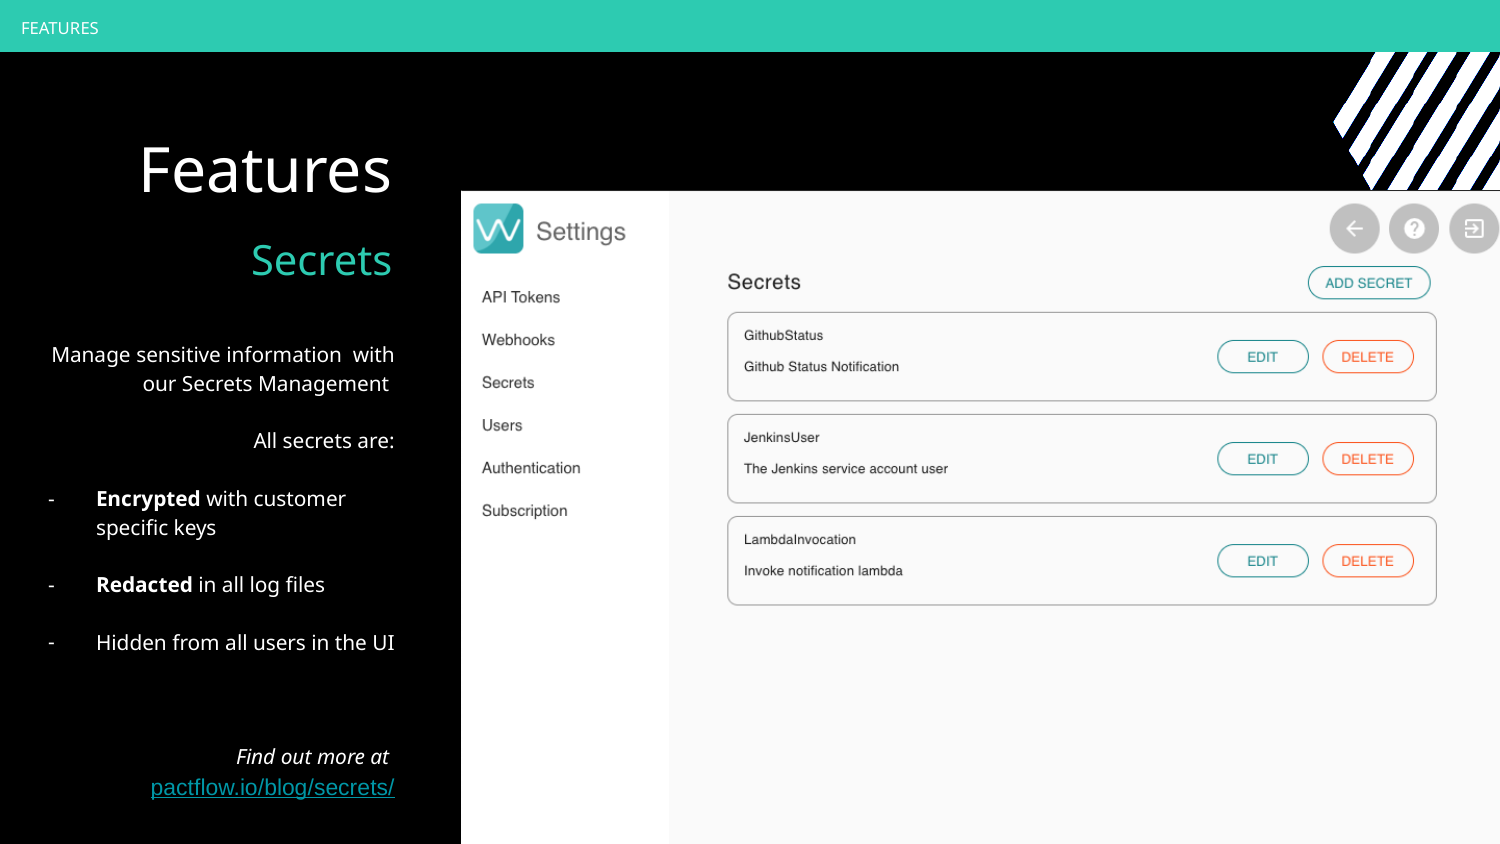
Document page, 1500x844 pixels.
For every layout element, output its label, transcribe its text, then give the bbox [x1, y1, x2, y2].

text_box [0, 0, 1500, 52]
text_box Manage sensitive information with our Secrets Management All secrets are: Encrypted with customer specific keys Redacted in all log files Hidden from all users in the UI Find out more at pactflow.io/blog/secrets/ [6, 323, 410, 711]
text_box FEATURES [5, 5, 1331, 47]
text_box Features Secrets [0, 115, 408, 324]
picture [460, 51, 1500, 844]
